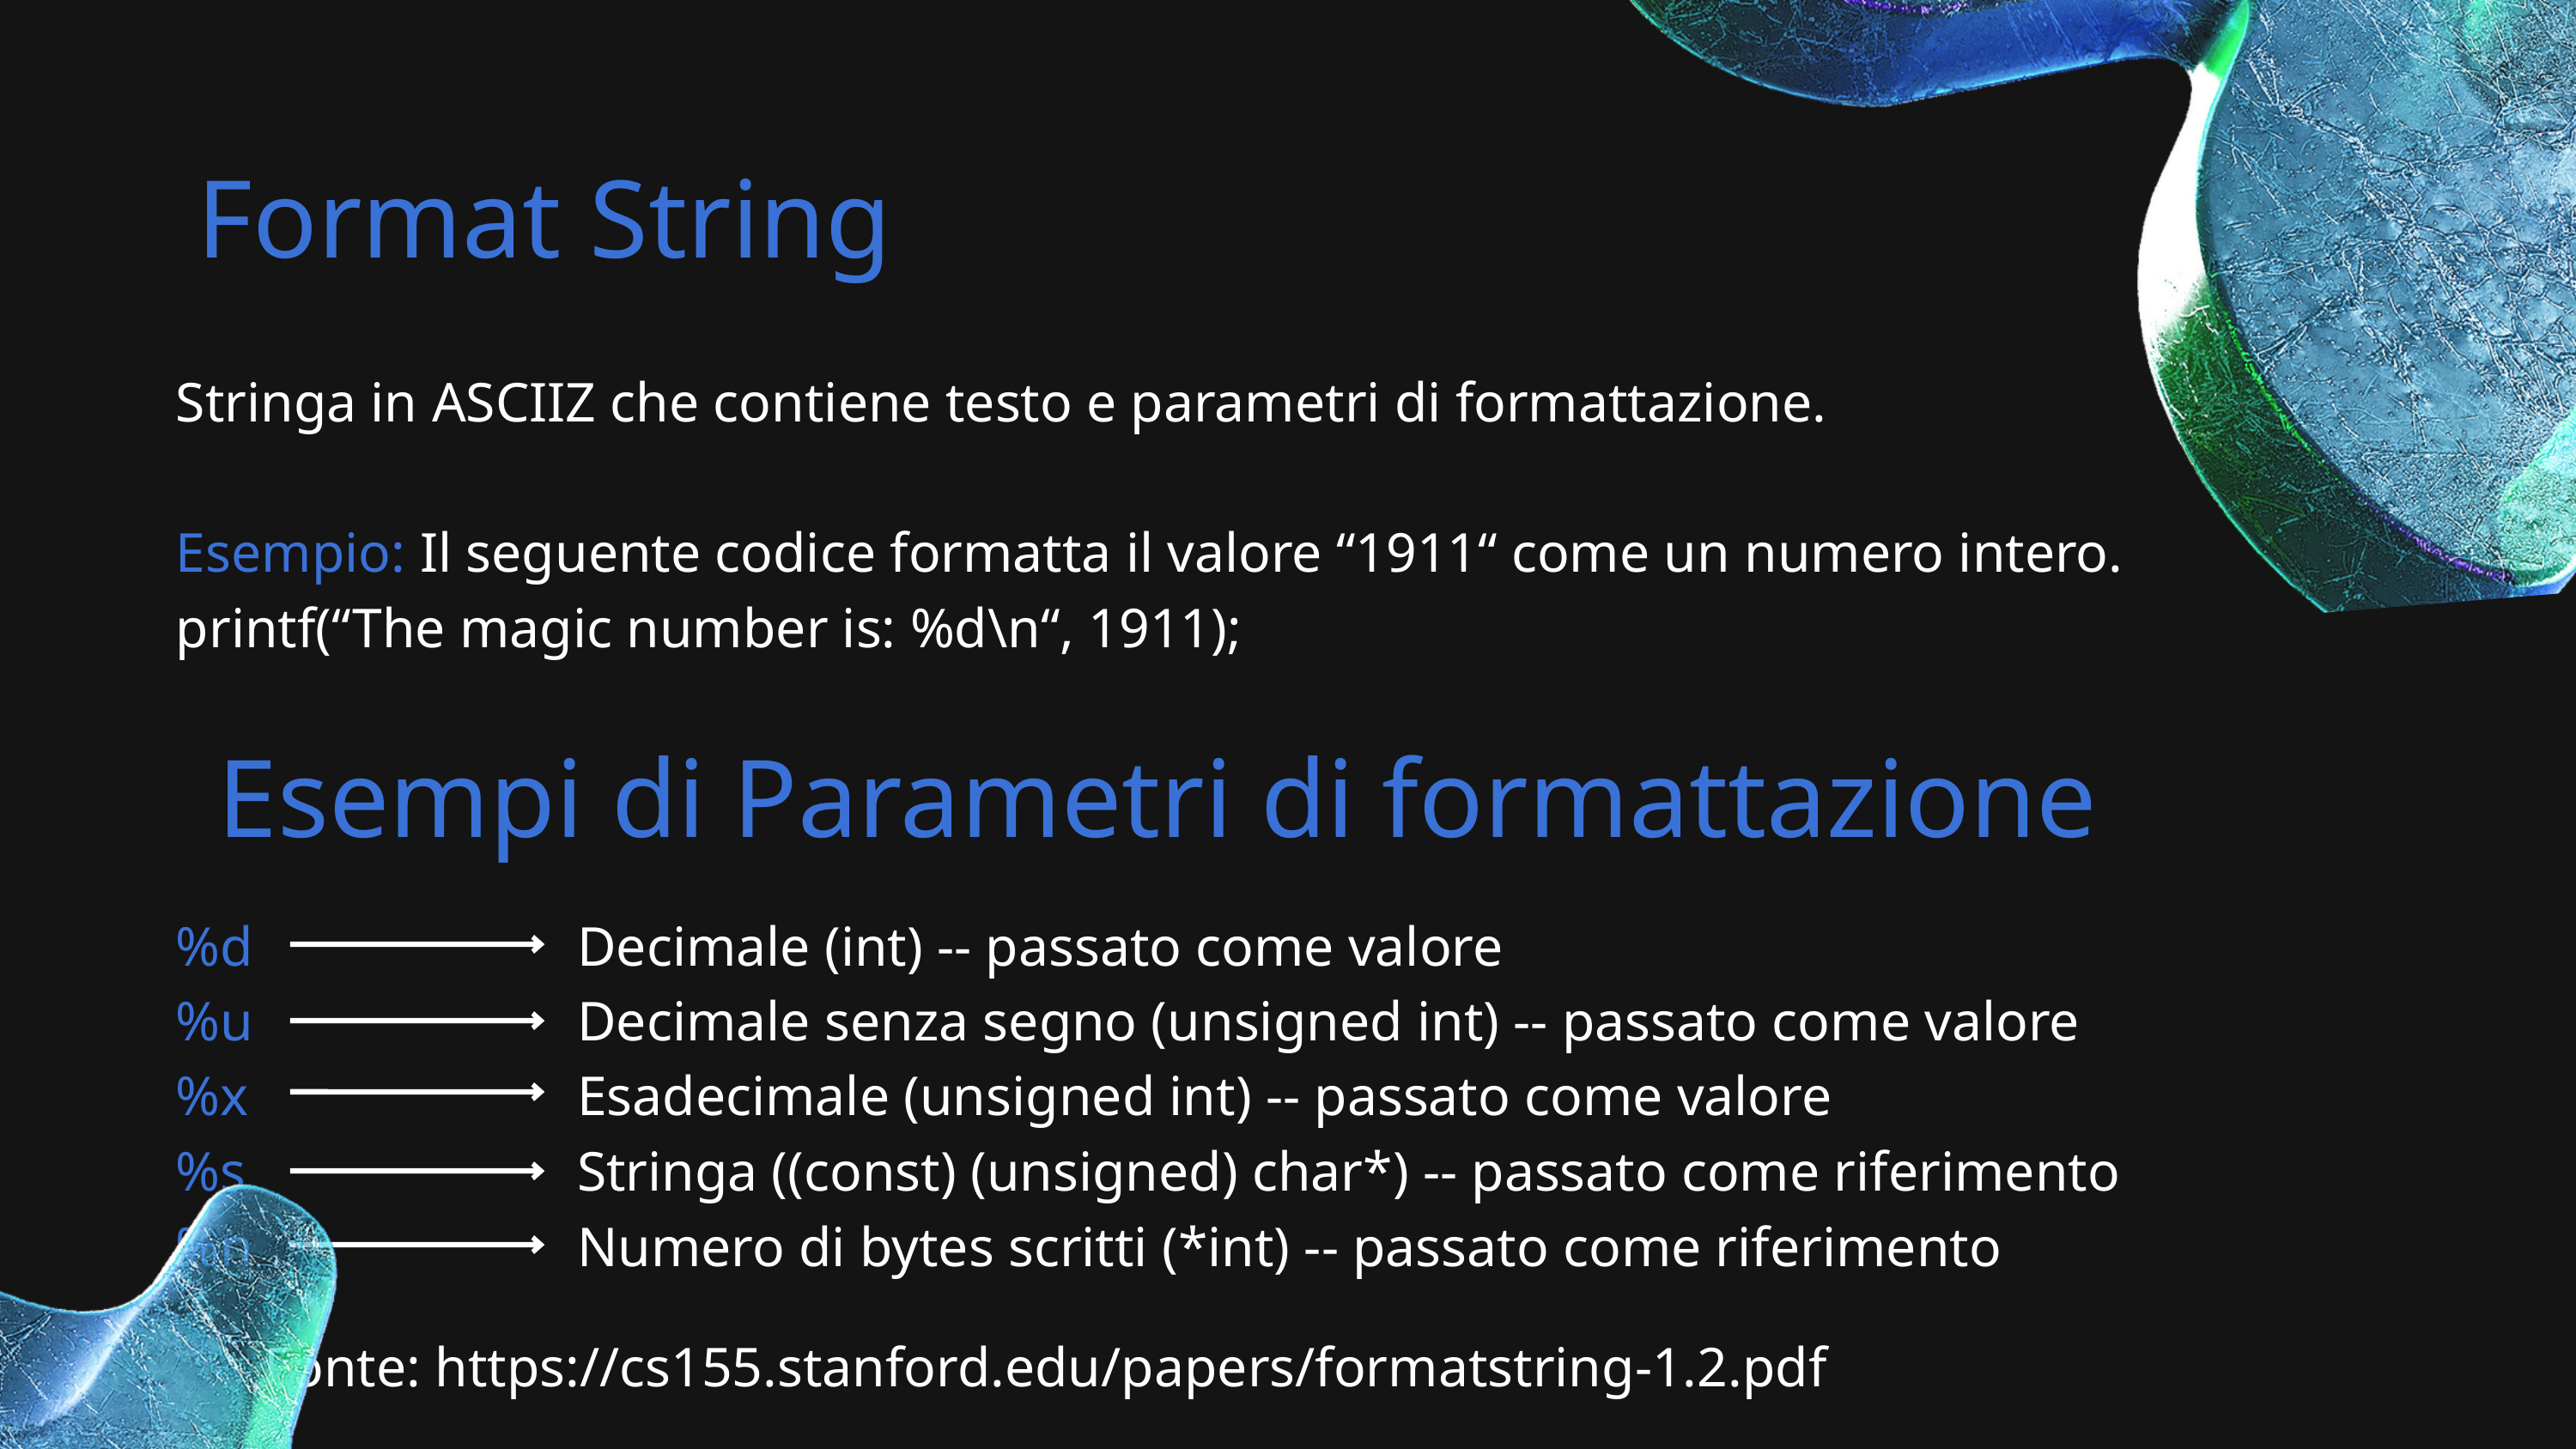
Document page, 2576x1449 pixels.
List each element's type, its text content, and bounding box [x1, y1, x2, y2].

text_box %d %u %x %s %n [176, 900, 577, 1063]
text_box [289, 1014, 545, 1028]
text_box Format String [178, 129, 912, 279]
text_box Decimale (int) -- passato come valore Decimale senza segno (unsigned int) -- passato come valore Esadecimale (unsigned int) -- passato come valore Stringa ((const) (unsigned) char*) -- passato come riferimento Numero di bytes scritti (*int) -- passato come riferimento [577, 900, 2221, 1277]
text_box Esempi di Parametri di formattazione [122, 708, 2195, 858]
text_box [1595, 0, 2576, 669]
text_box [0, 1021, 730, 1449]
text_box Fonte: https://cs155.stanford.edu/papers/formatstring-1.2.pdf [720, 1322, 1917, 1398]
text_box Stringa in ASCIIZ che contiene testo e parametri di formattazione. Esempio: Il seguente codice formatta il valore “1911“ come un numero intero. printf(“The magic number is: %d\n“, 1911); [176, 357, 2333, 734]
